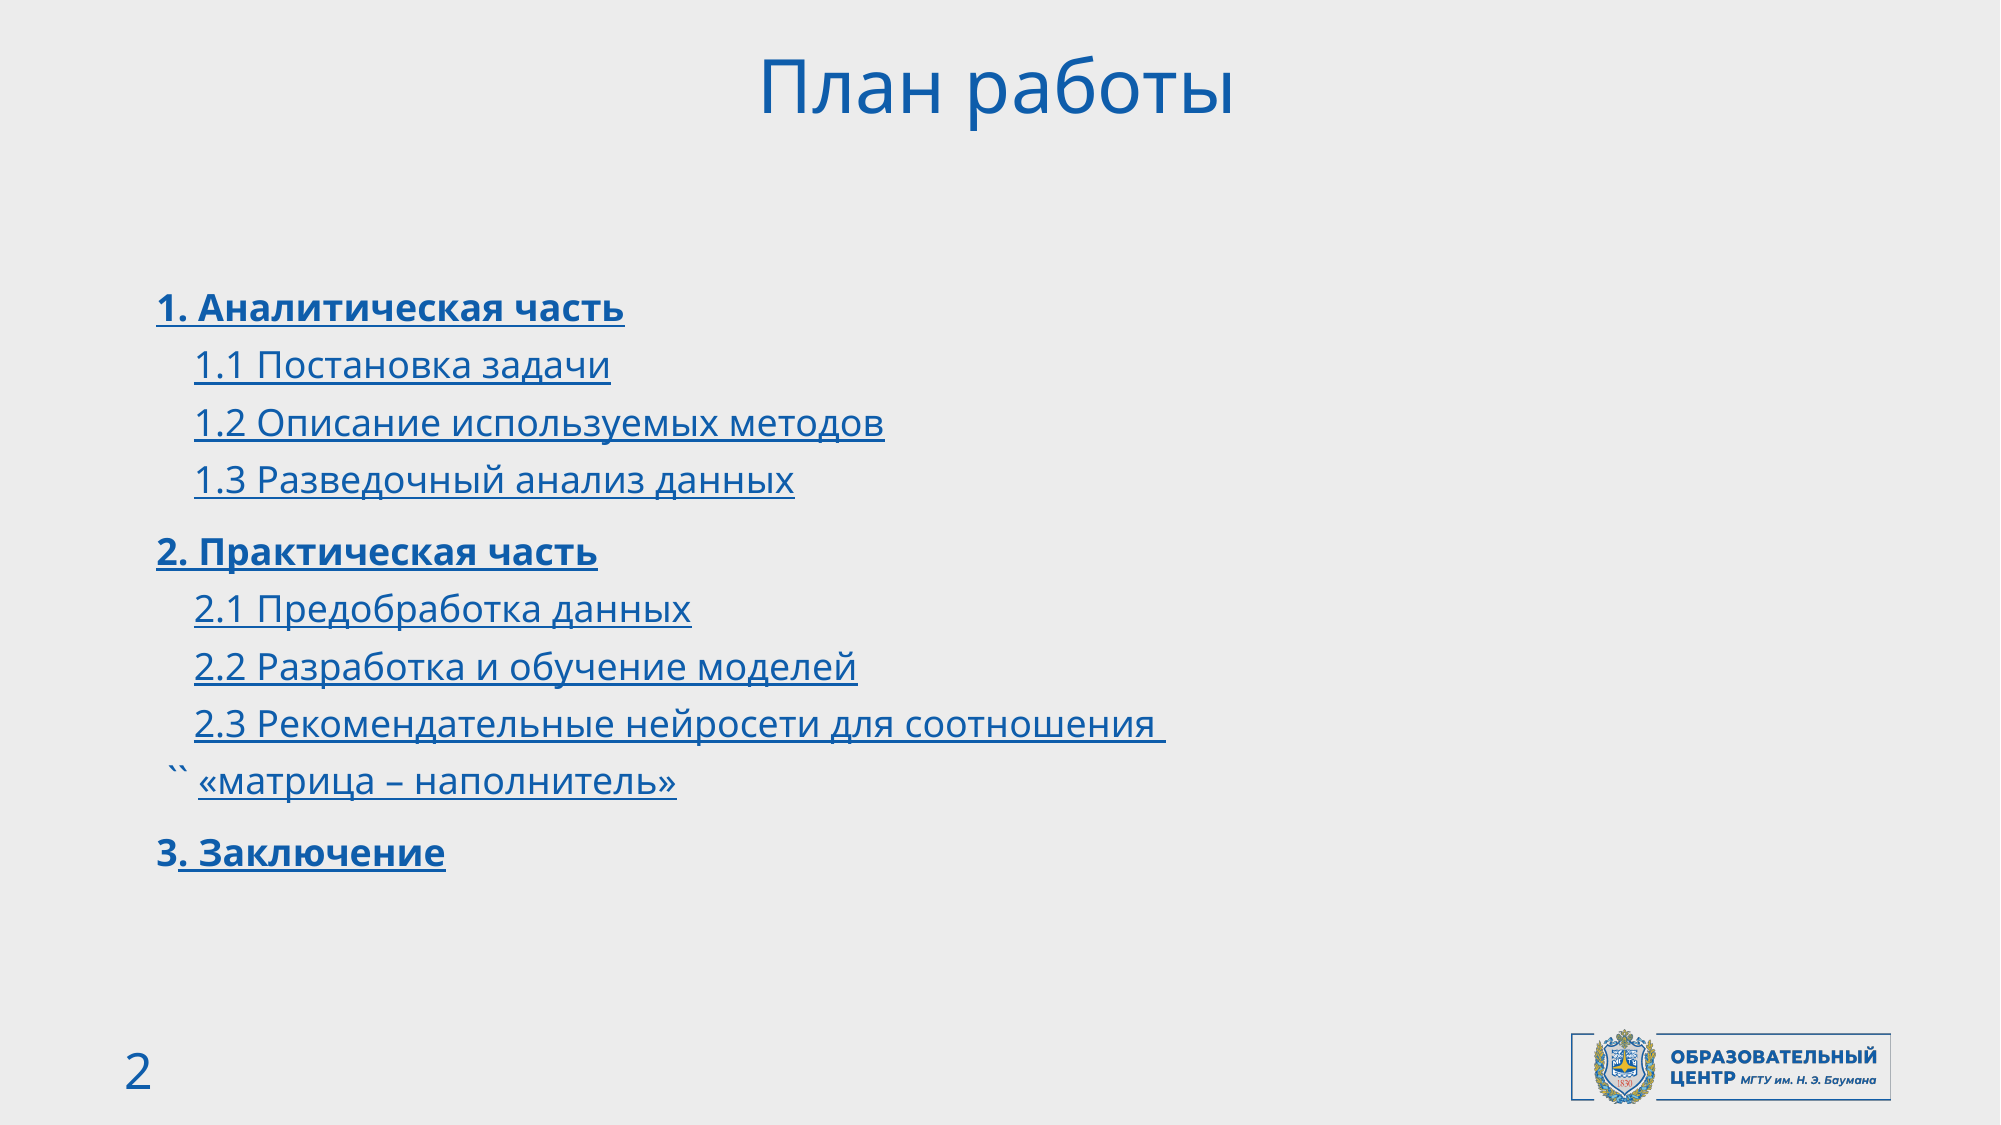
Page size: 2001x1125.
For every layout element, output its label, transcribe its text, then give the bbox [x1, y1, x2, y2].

list 1. Аналитическая часть 1.1 Постановка задачи 1.2 Описание используемых методов 1.3 Разведочный анализ данных 2. Практическая часть 2.1 Предобработка данных 2.2 Разработка и обучение моделей 2.3 Рекомендательные нейросети для соотношения `` «матрица – наполнитель» 3. Заключение [66, 177, 1929, 1014]
picture [1571, 1029, 1891, 1104]
title План работы [66, 21, 1929, 158]
slide_number ‹#› [109, 1043, 248, 1104]
